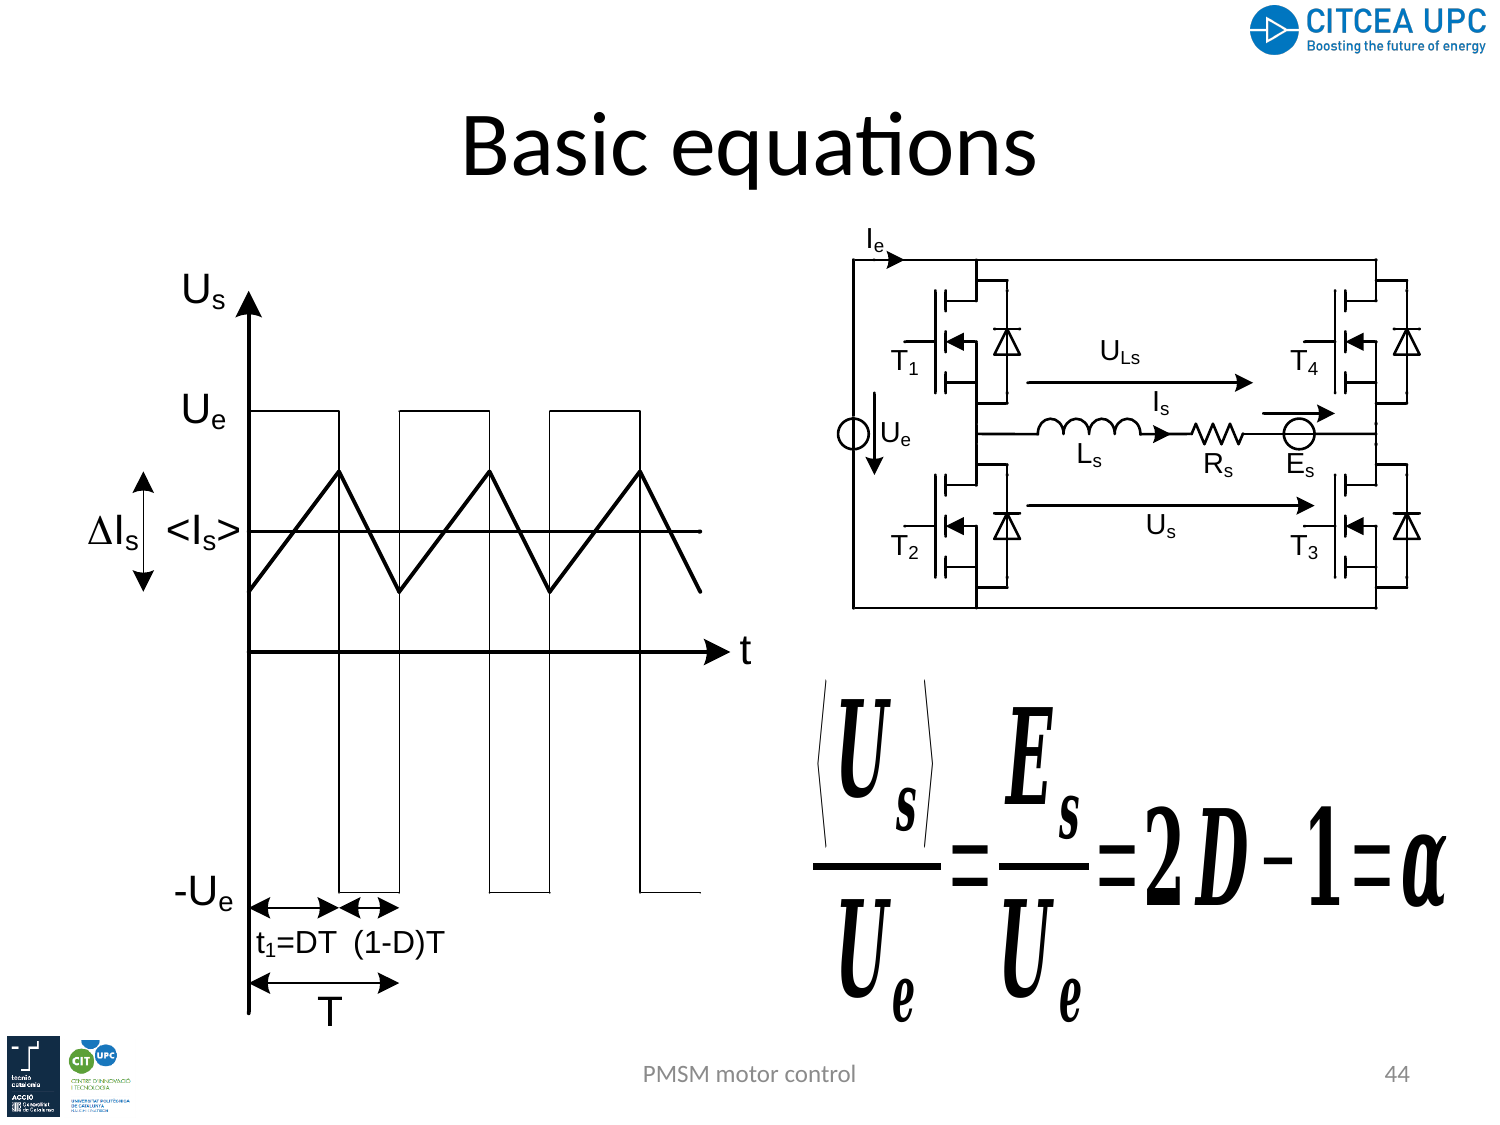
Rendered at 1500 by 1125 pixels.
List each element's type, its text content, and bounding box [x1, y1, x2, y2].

footer PMSM motor control [512, 1042, 988, 1103]
picture [64, 1039, 136, 1118]
picture [5, 1034, 61, 1118]
picture [1250, 5, 1497, 60]
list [81, 252, 758, 1045]
slide_number 44 [1074, 1042, 1425, 1103]
title Basic equations [75, 45, 1425, 233]
picture [832, 213, 1426, 614]
